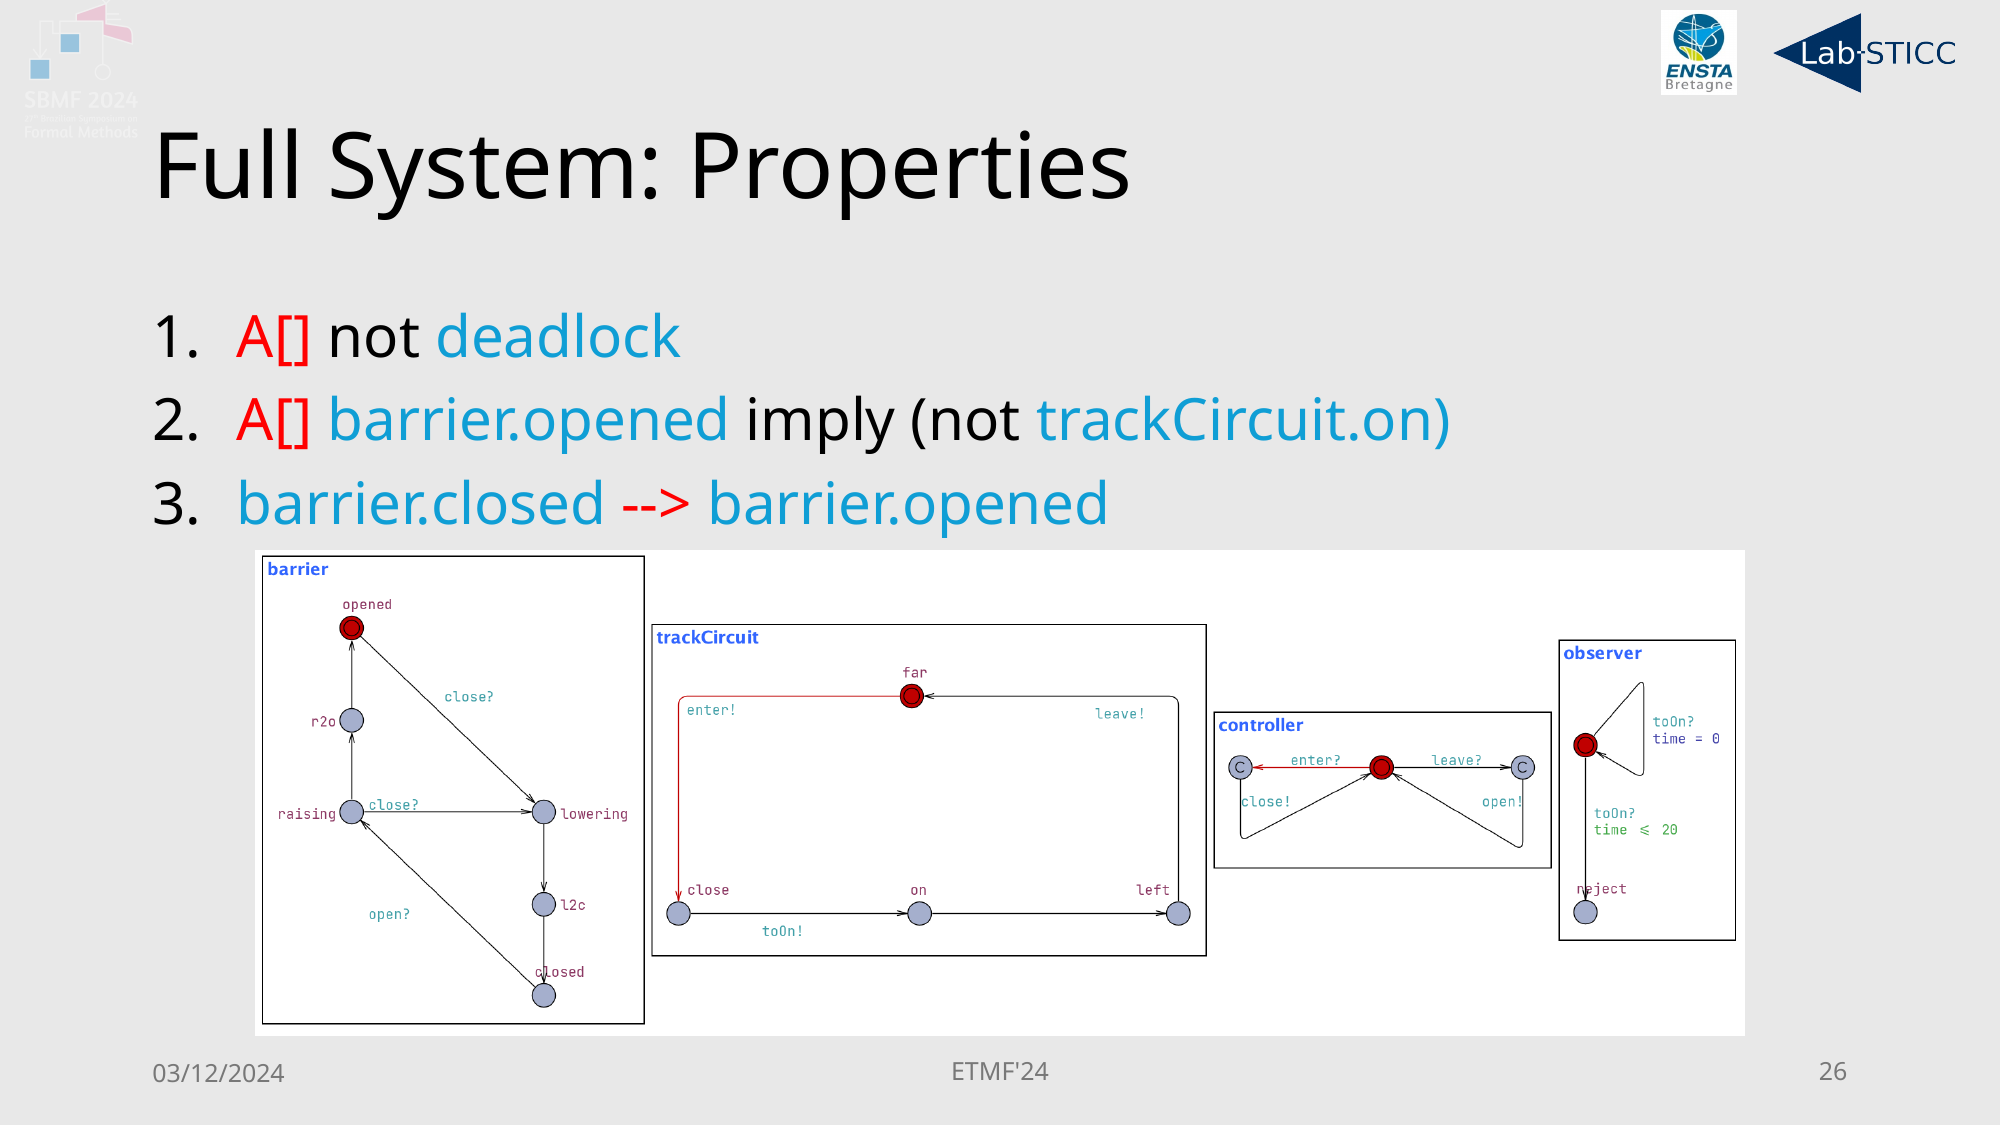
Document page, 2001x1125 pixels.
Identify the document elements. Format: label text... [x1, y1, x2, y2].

footer ETMF'24 [662, 1042, 1338, 1103]
picture [254, 550, 1746, 1036]
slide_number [137, 1042, 588, 1103]
title Full System: Properties [137, 59, 1863, 278]
picture [1661, 10, 1737, 59]
list A[] not deadlock A[] barrier.opened imply (not trackCircuit.on) barrier.closed --> barrier.opened [137, 299, 1863, 1014]
picture [1773, 13, 1955, 93]
slide_number 26 [1412, 1042, 1863, 1103]
